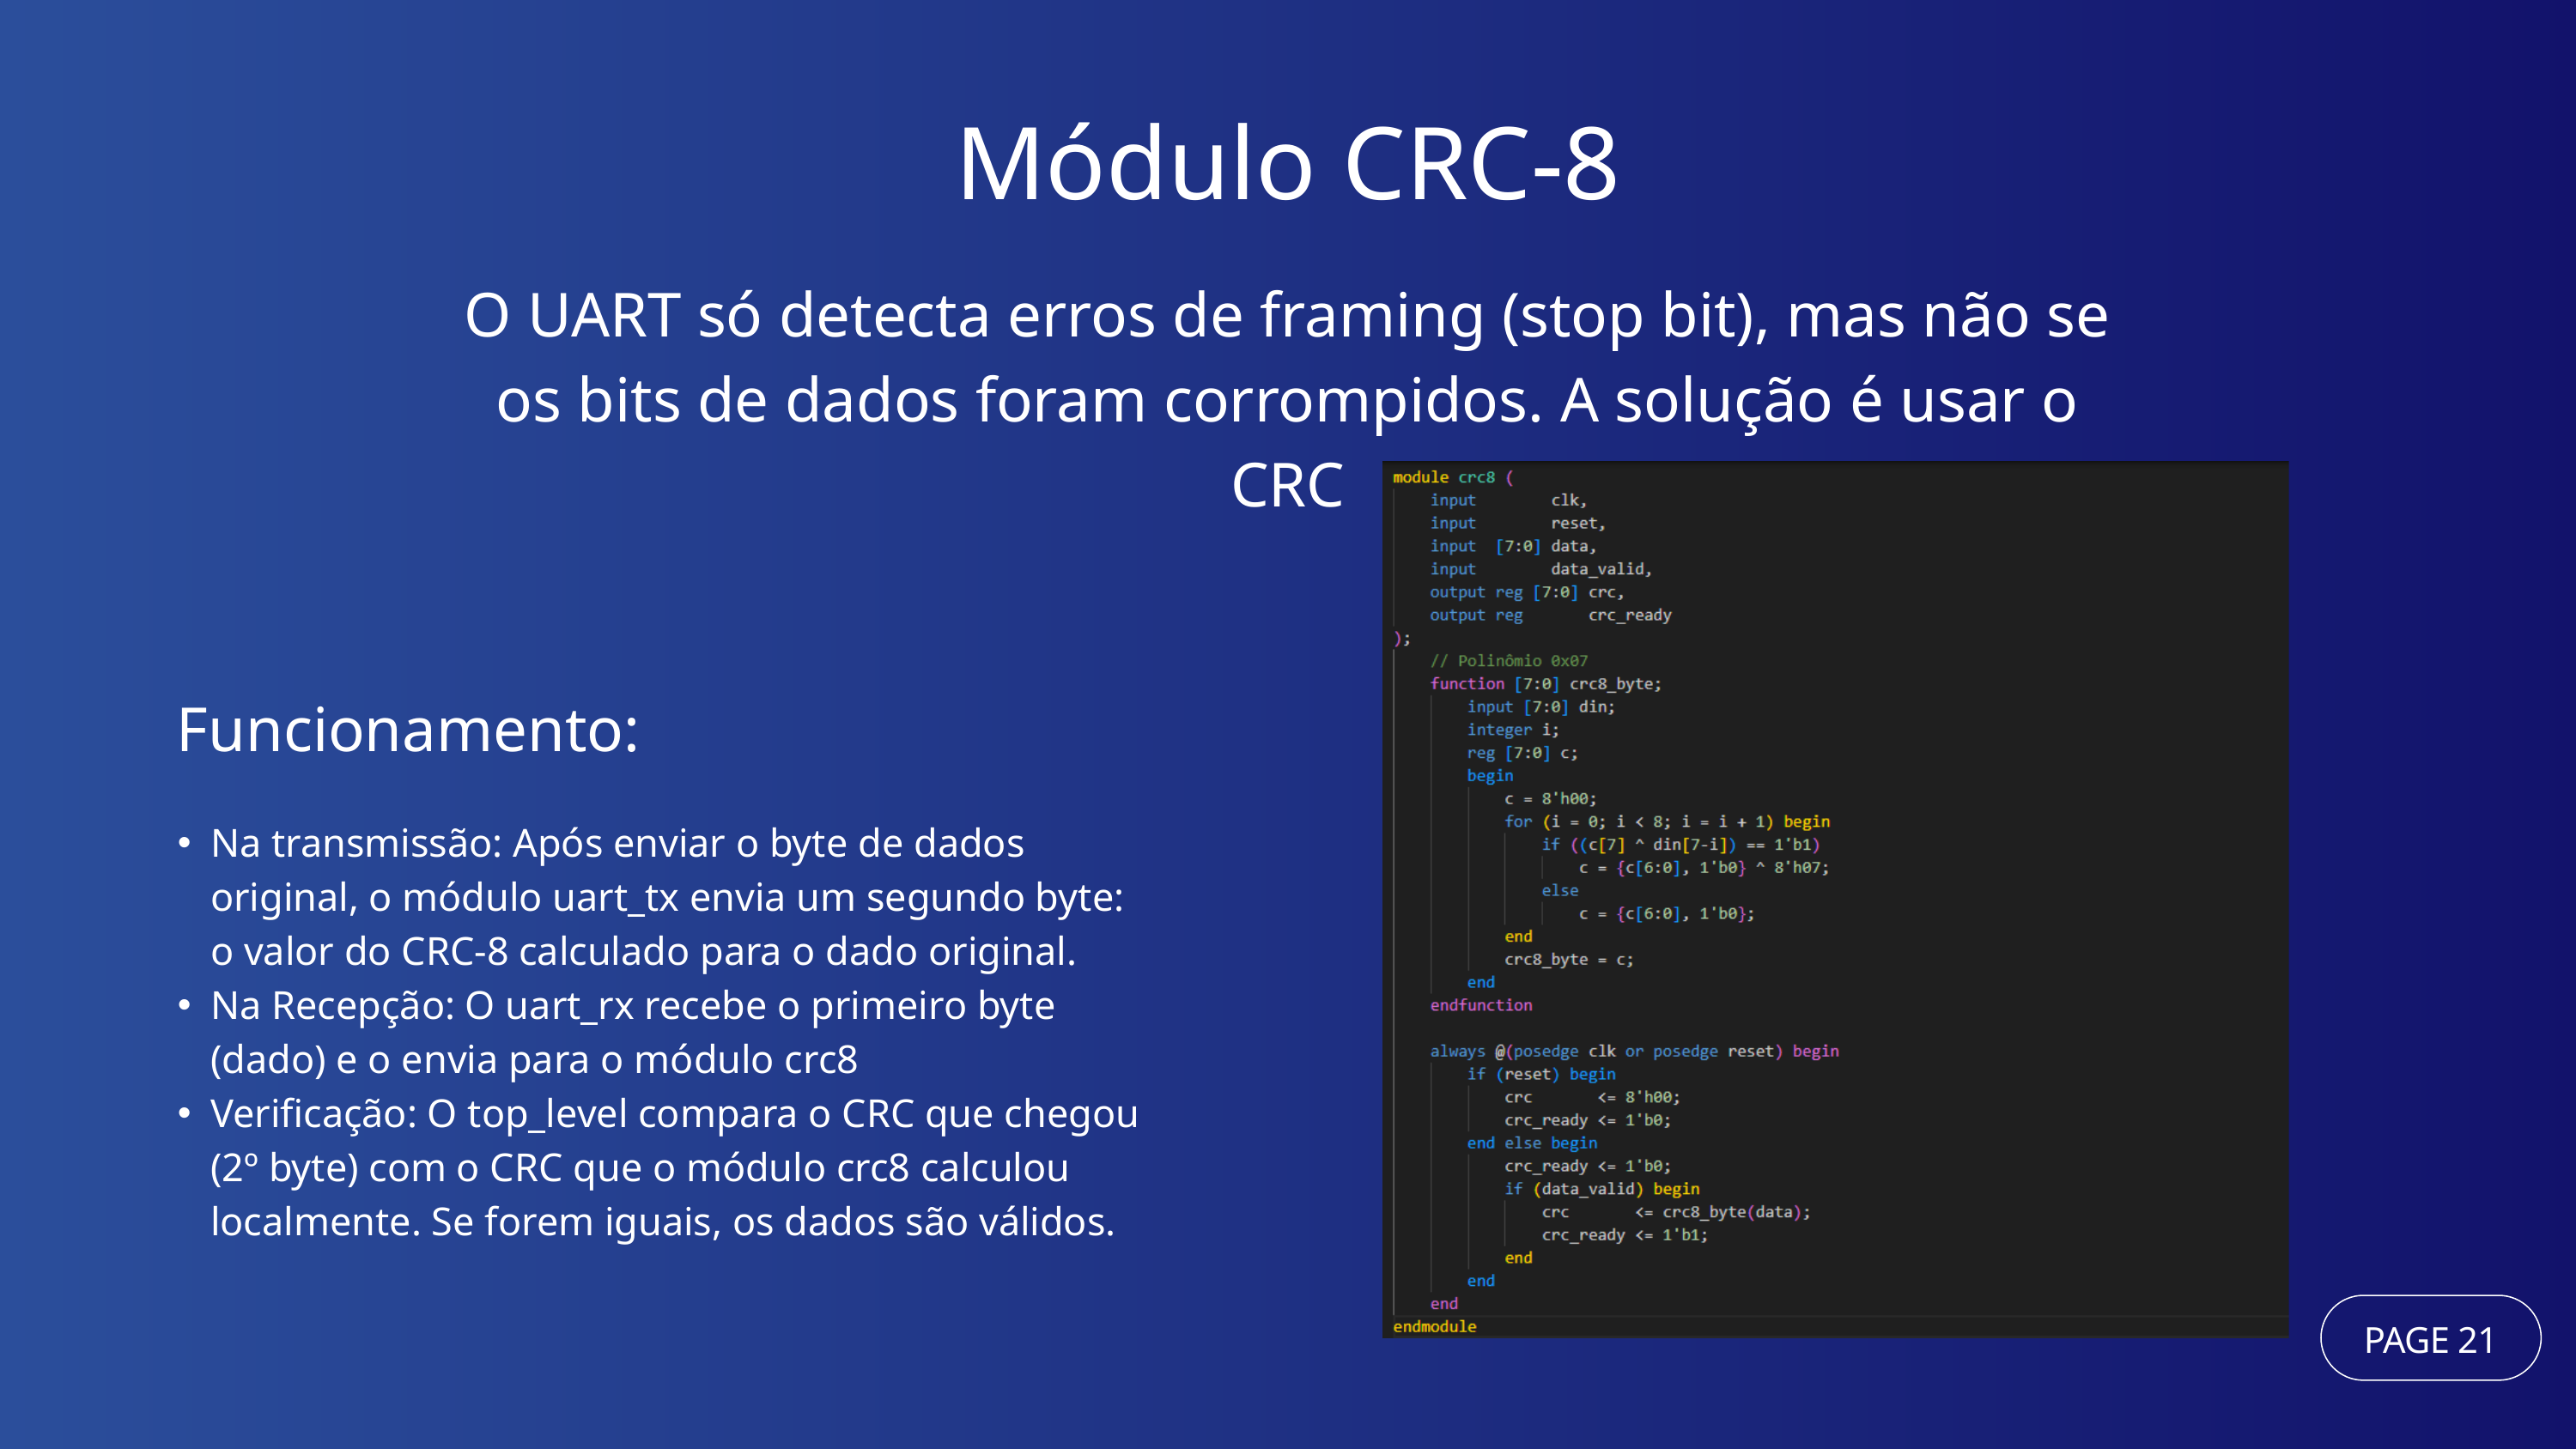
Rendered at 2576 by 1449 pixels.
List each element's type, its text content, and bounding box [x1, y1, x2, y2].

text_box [2320, 1294, 2542, 1381]
text_box Na transmissão: Após enviar o byte de dados original, o módulo uart_tx envia um segundo byte: o valor do CRC-8 calculado para o dado original. Na Recepção: O uart_rx recebe o primeiro byte (dado) e o envia para o módulo crc8 Verificação: O top_level compara o CRC que chegou (2º byte) com o CRC que o módulo crc8 calculou localmente. Se forem iguais, os dados são válidos. [144, 810, 1158, 1244]
text_box Módulo CRC-8 [939, 122, 1637, 220]
text_box O UART só detecta erros de framing (stop bit), mas não se os bits de dados foram corrompidos. A solução é usar o CRC [431, 264, 2145, 519]
text_box Funcionamento: [144, 678, 672, 764]
text_box [1382, 461, 2289, 1338]
